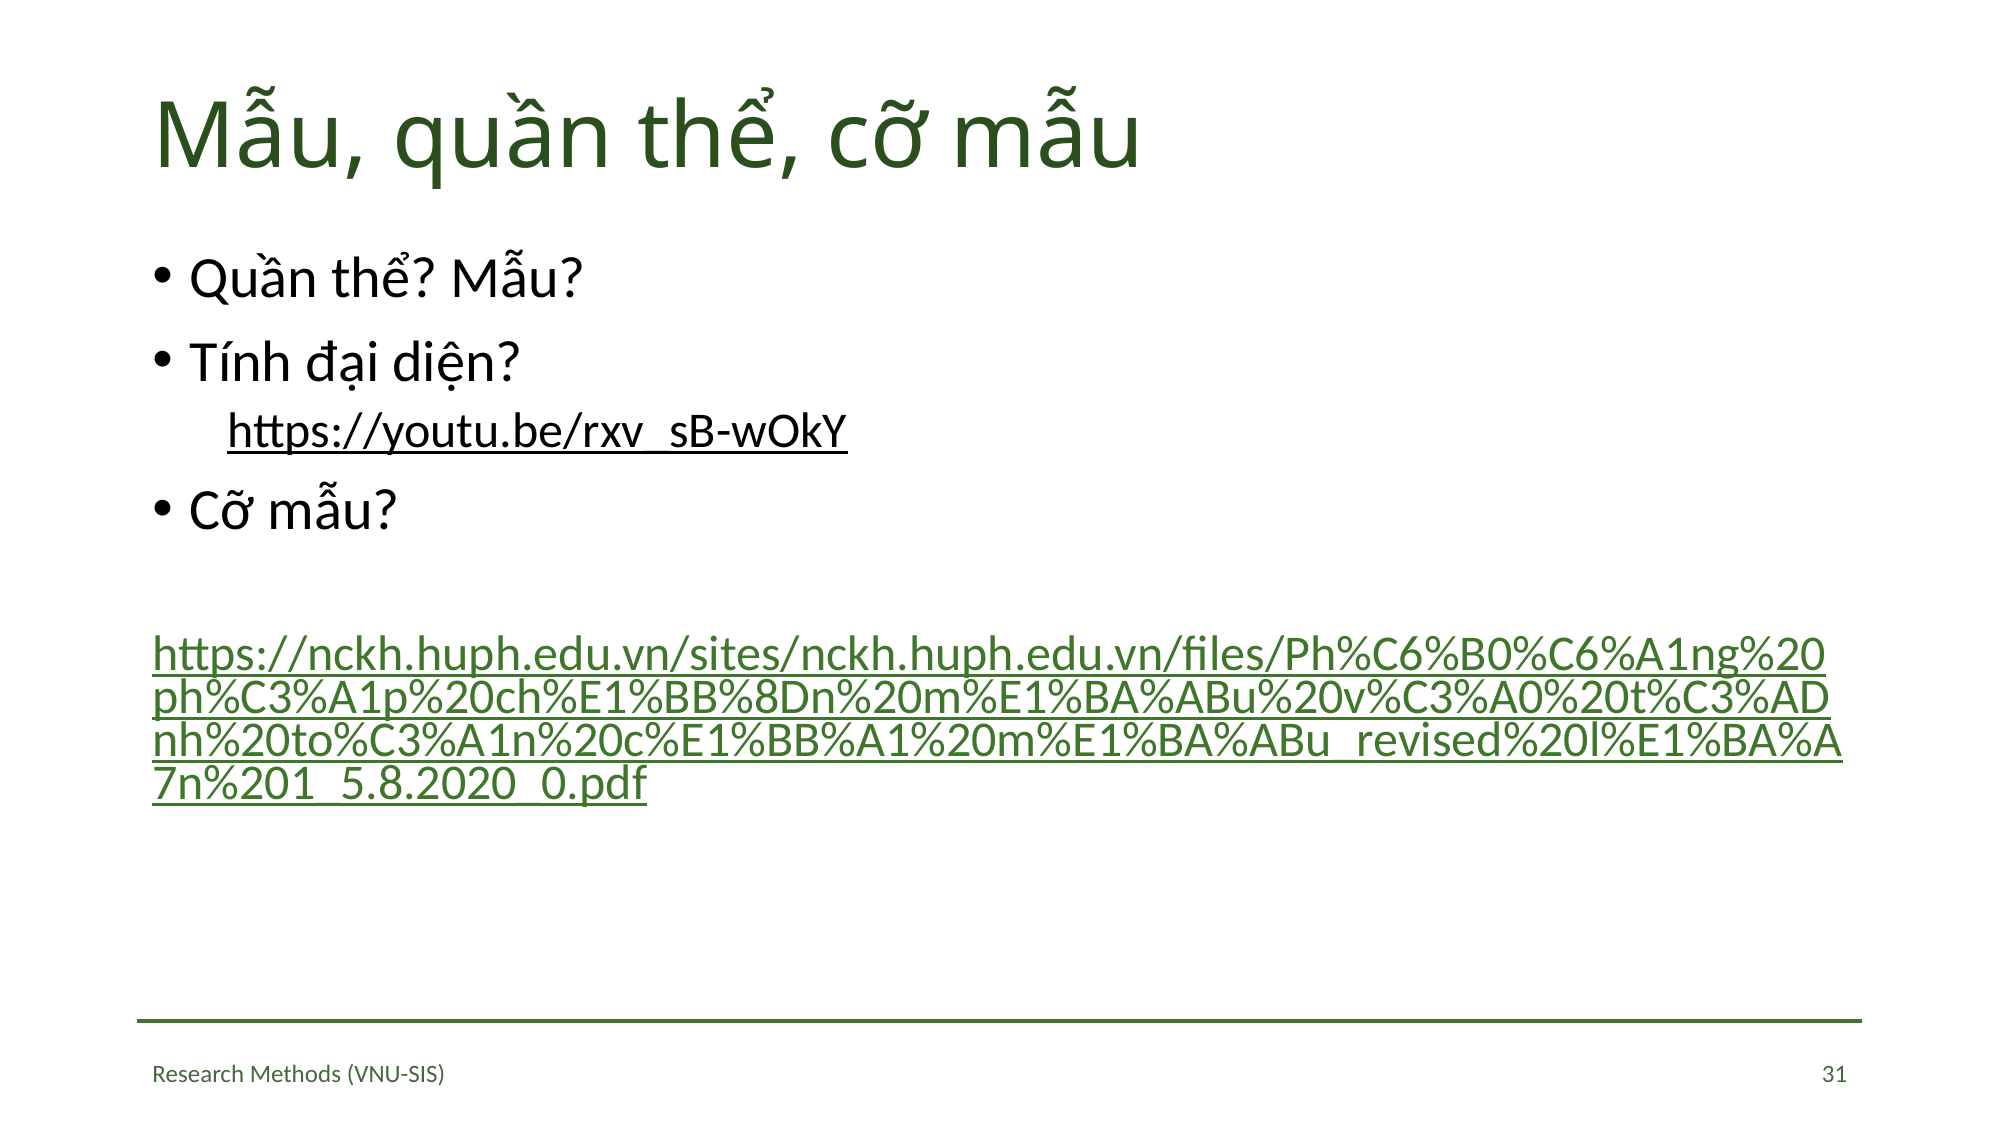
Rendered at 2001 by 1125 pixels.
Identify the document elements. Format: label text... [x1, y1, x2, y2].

title Mẫu, quần thể, cỡ mẫu [137, 59, 1863, 216]
list Quần thể? Mẫu? Tính đại diện? https://youtu.be/rxv_sB-wOkY Cỡ mẫu? https://nckh.huph.edu.vn/sites/nckh.huph.edu.vn/files/Ph%C6%B0%C6%A1ng%20ph%C3%A1p%20ch%E1%BB%8Dn%20m%E1%BA%ABu%20v%C3%A0%20t%C3%ADnh%20to%C3%A1n%20c%E1%BB%A1%20m%E1%BA%ABu_revised%20l%E1%BA%A7n%201_5.8.2020_0.pdf [137, 239, 1863, 1014]
slide_number 31 [1412, 1042, 1863, 1103]
footer Research Methods (VNU-SIS) [137, 1042, 514, 1103]
